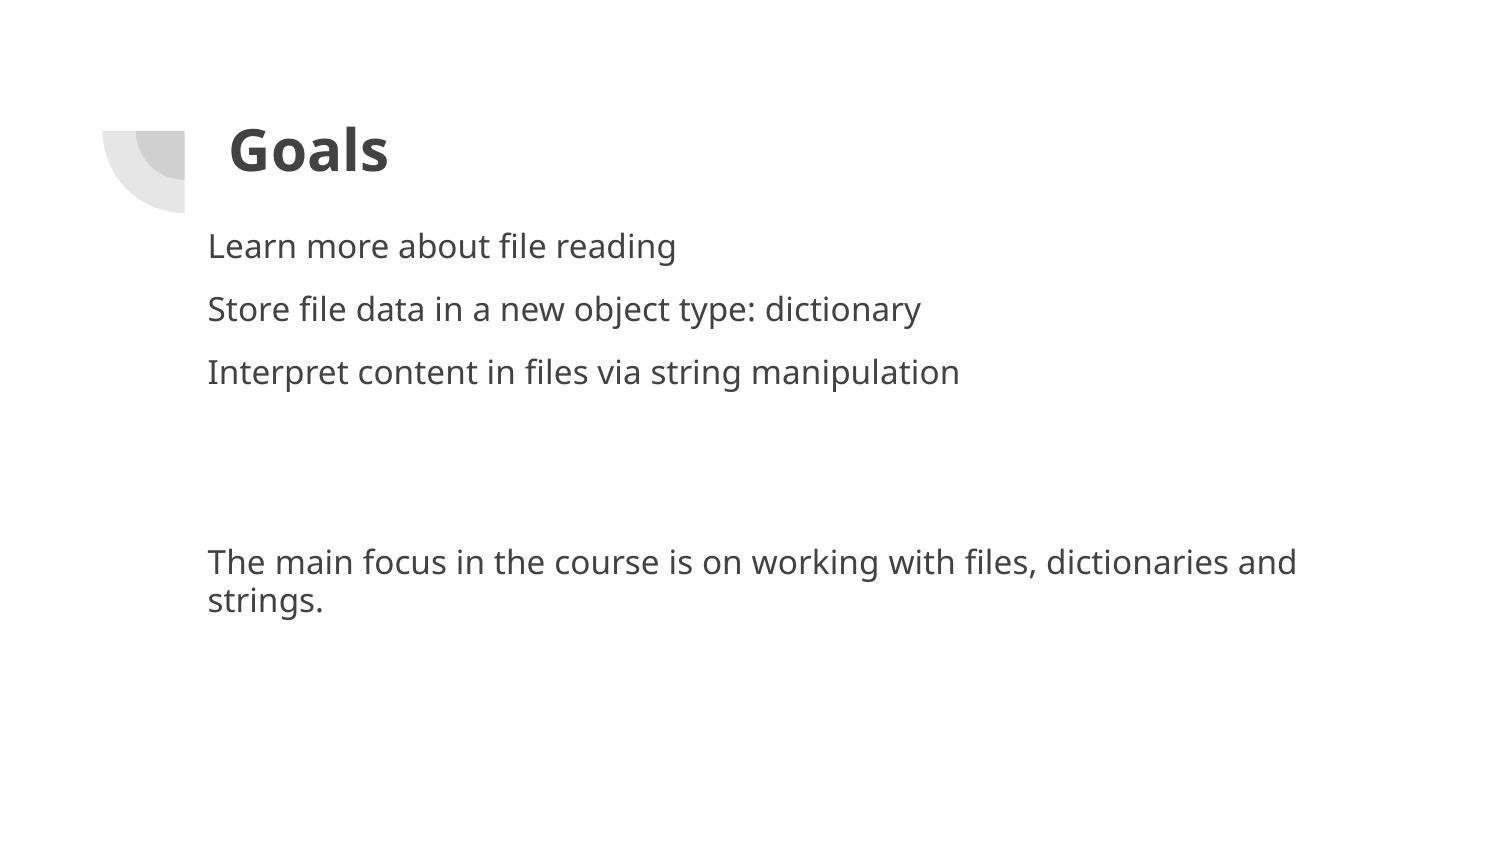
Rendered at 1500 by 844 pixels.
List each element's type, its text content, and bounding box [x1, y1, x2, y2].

list Learn more about file reading Store file data in a new object type: dictionary Interpret content in files via string manipulation The main focus in the course is on working with files, dictionaries and strings. [192, 213, 1346, 631]
title Goals [213, 98, 1368, 263]
